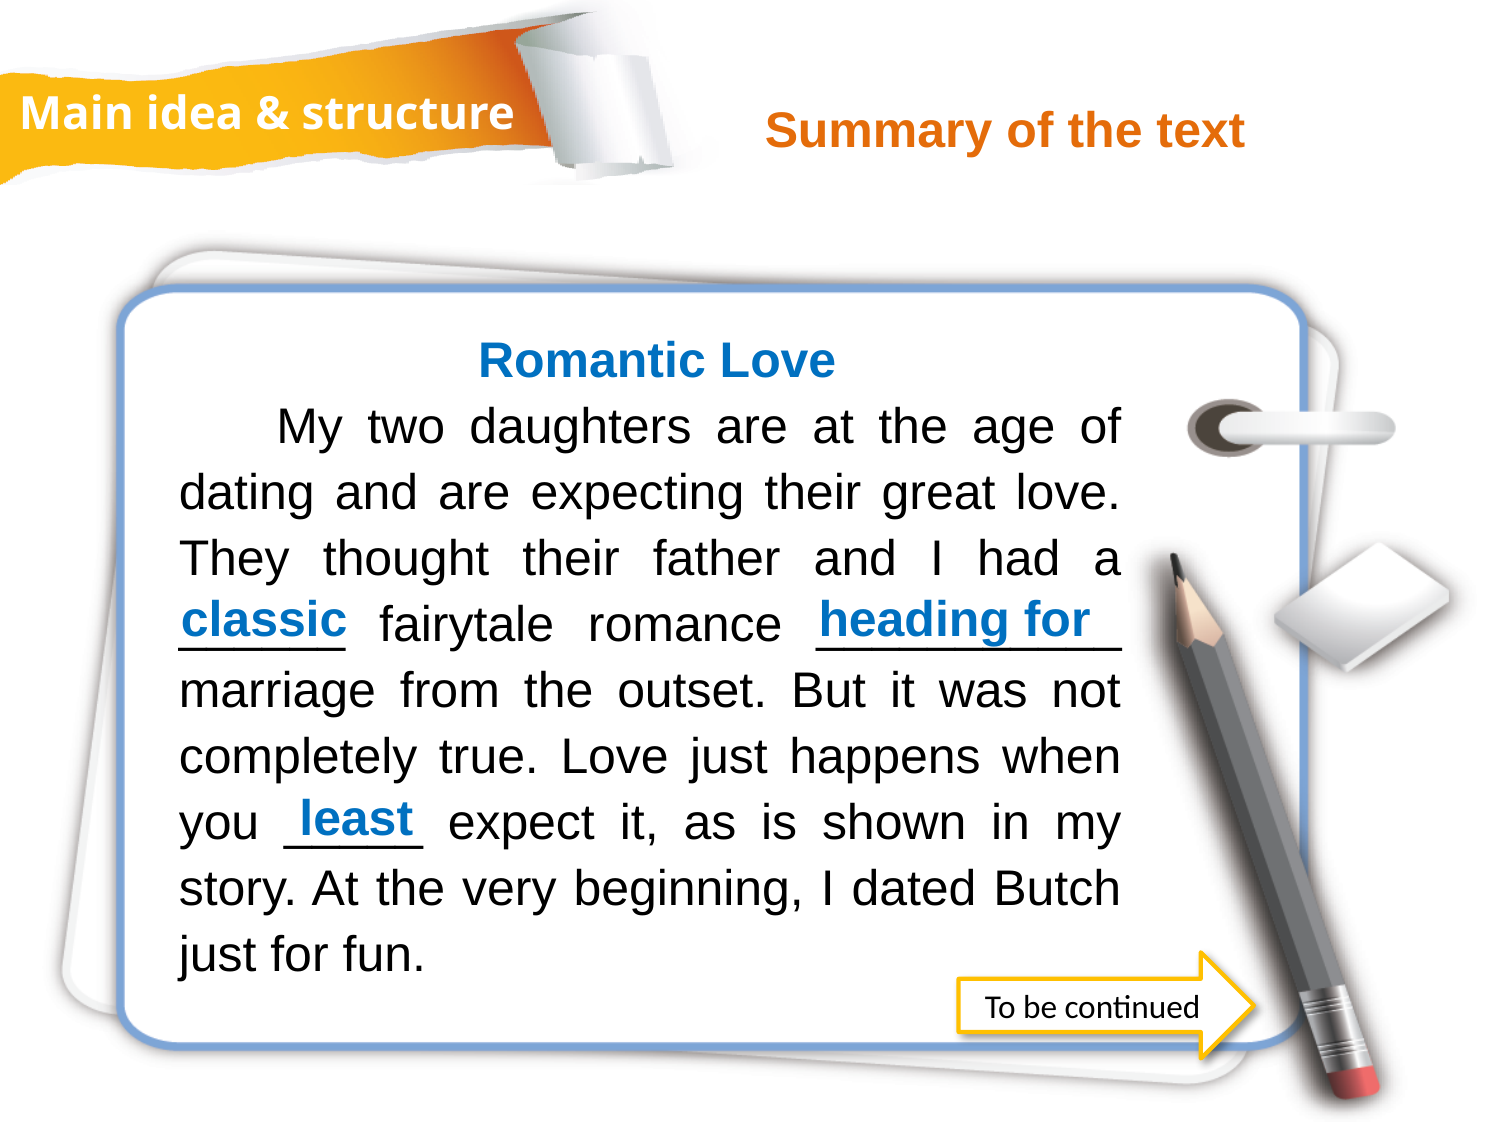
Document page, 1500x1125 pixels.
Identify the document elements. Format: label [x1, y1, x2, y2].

text_box [0, 0, 1379, 185]
picture [1, 210, 1477, 1122]
